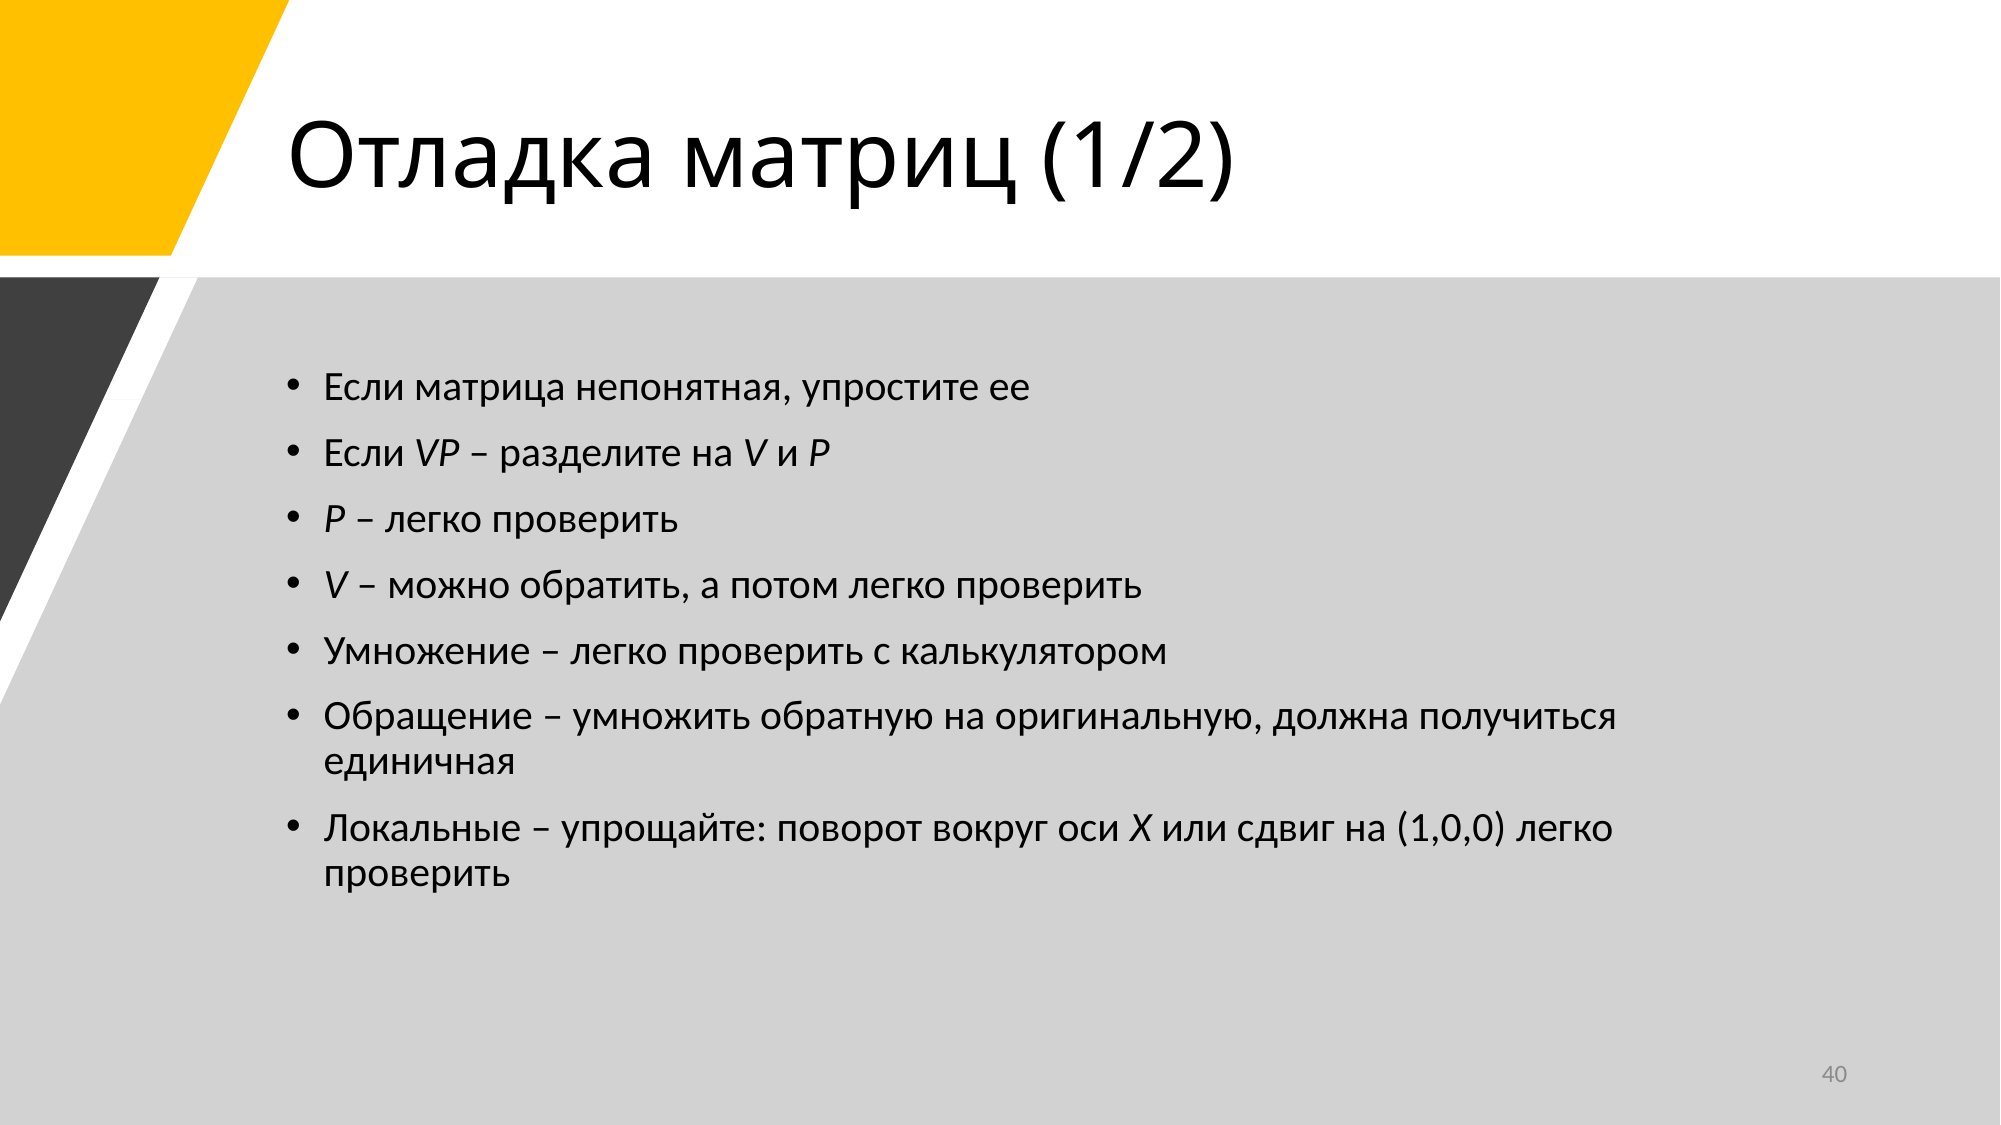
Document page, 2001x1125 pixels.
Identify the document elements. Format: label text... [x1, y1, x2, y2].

slide_number 40 [1412, 1042, 1863, 1103]
title Отладка матриц (1/2) [271, 60, 1808, 255]
list Если матрица непонятная, упростите ее Если VP – разделите на V и P P – легко проверить V – можно обратить, а потом легко проверить Умножение – легко проверить с калькулятором Обращение – умножить обратную на оригинальную, должна получиться единичная Локальные – упрощайте: поворот вокруг оси X или сдвиг на (1,0,0) легко проверить [271, 356, 1808, 1035]
text_box [0, 0, 291, 257]
text_box [0, 276, 162, 622]
text_box [0, 276, 2000, 1125]
